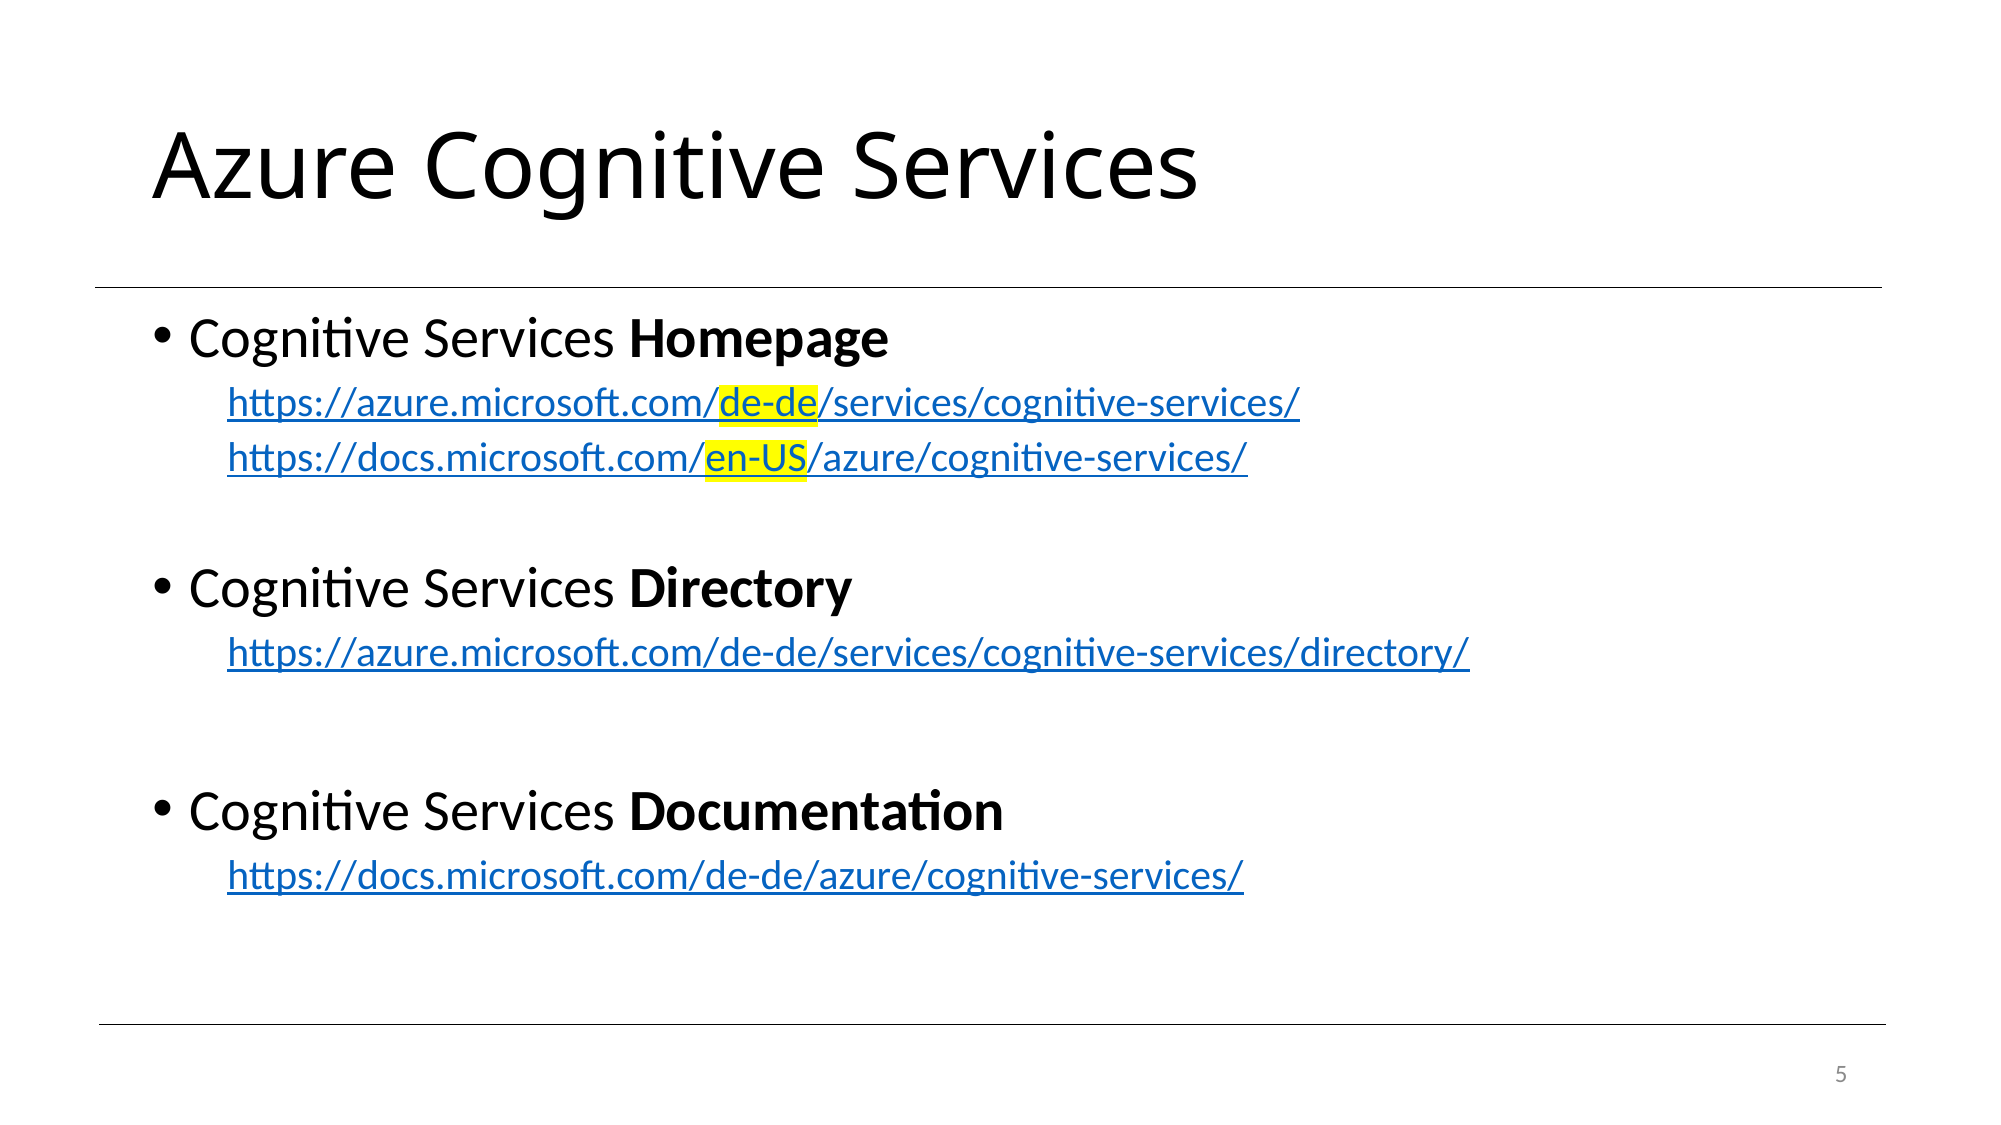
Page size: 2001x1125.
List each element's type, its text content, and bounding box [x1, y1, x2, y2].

list Cognitive Services Homepage https://azure.microsoft.com/de-de/services/cognitive-services/ https://docs.microsoft.com/en-US/azure/cognitive-services/ Cognitive Services Directory https://azure.microsoft.com/de-de/services/cognitive-services/directory/ Cognitive Services Documentation https://docs.microsoft.com/de-de/azure/cognitive-services/ [137, 299, 1863, 1014]
slide_number 5 [1412, 1042, 1863, 1103]
title Azure Cognitive Services [137, 59, 1863, 278]
